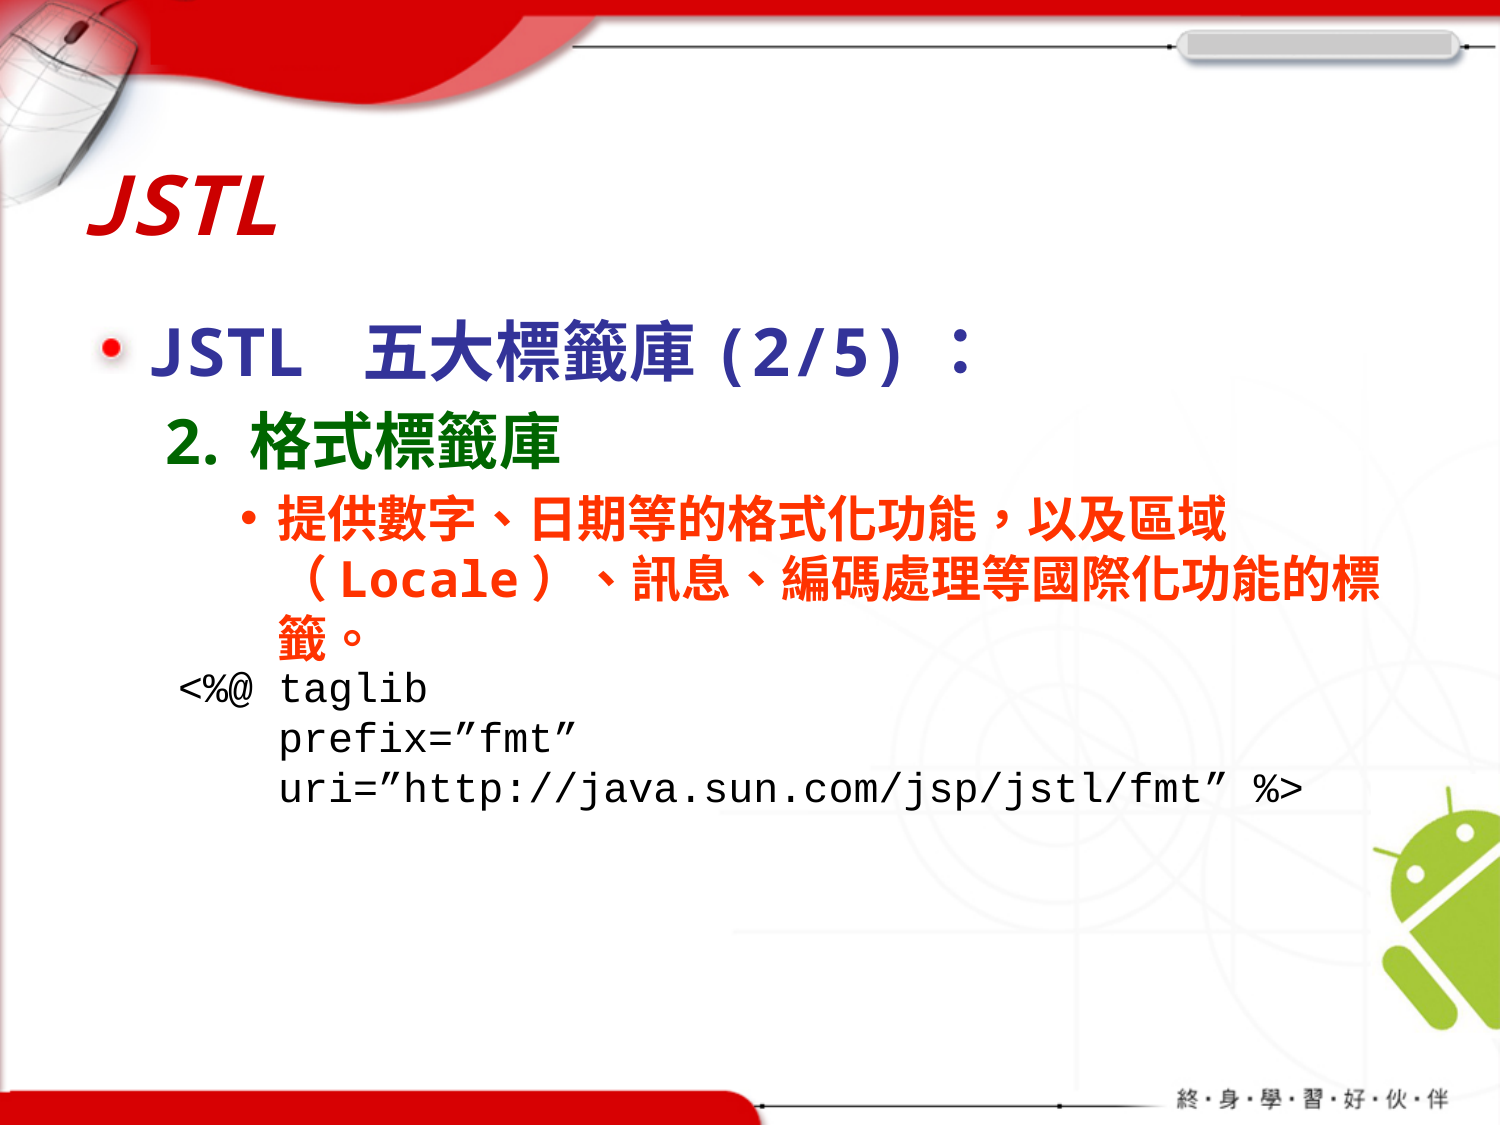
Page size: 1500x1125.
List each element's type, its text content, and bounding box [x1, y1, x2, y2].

list JSTL 五大標籤庫(2/5)： 格式標籤庫 提供數字、日期等的格式化功能，以及區域（Locale）、訊息、編碼處理等國際化功能的標籤。 [75, 302, 1471, 1005]
picture [0, 0, 1500, 1125]
text_box <%@ taglib prefix=”fmt” uri=”http://java.sun.com/jsp/jstl/fmt” %> [163, 653, 1500, 819]
title JSTL [64, 136, 1416, 268]
picture [90, 326, 137, 374]
